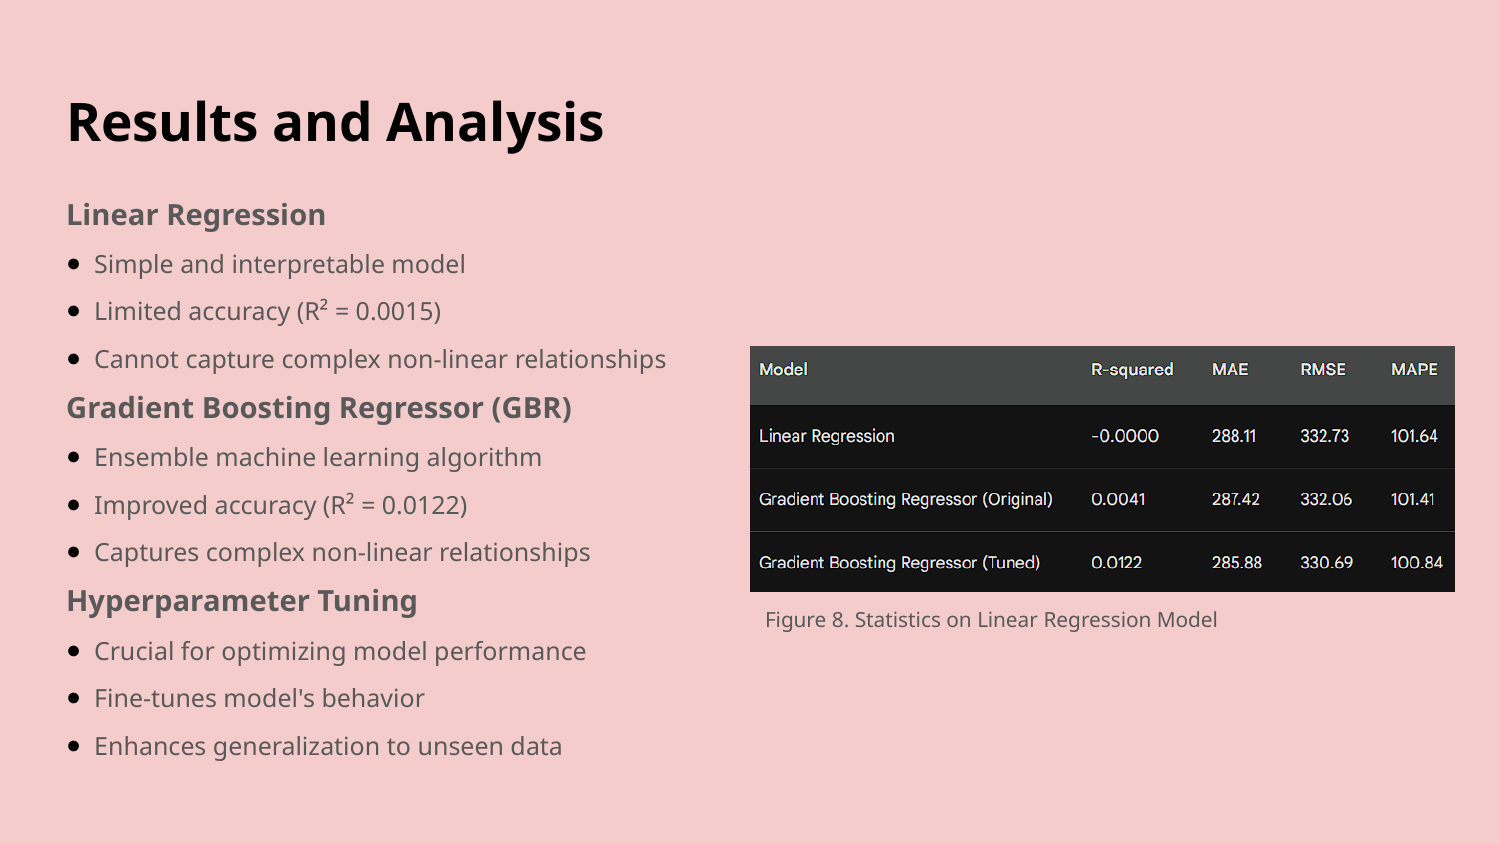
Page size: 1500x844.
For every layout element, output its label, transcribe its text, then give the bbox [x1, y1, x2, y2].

text_box Figure 8. Statistics on Linear Regression Model [750, 600, 1293, 648]
picture [749, 346, 1456, 592]
title Results and Analysis [51, 72, 1449, 167]
list Linear Regression Simple and interpretable model Limited accuracy (R² = 0.0015) Cannot capture complex non-linear relationships Gradient Boosting Regressor (GBR) Ensemble machine learning algorithm Improved accuracy (R² = 0.0122) Captures complex non-linear relationships Hyperparameter Tuning Crucial for optimizing model performance Fine-tunes model's behavior Enhances generalization to unseen data [51, 189, 750, 783]
